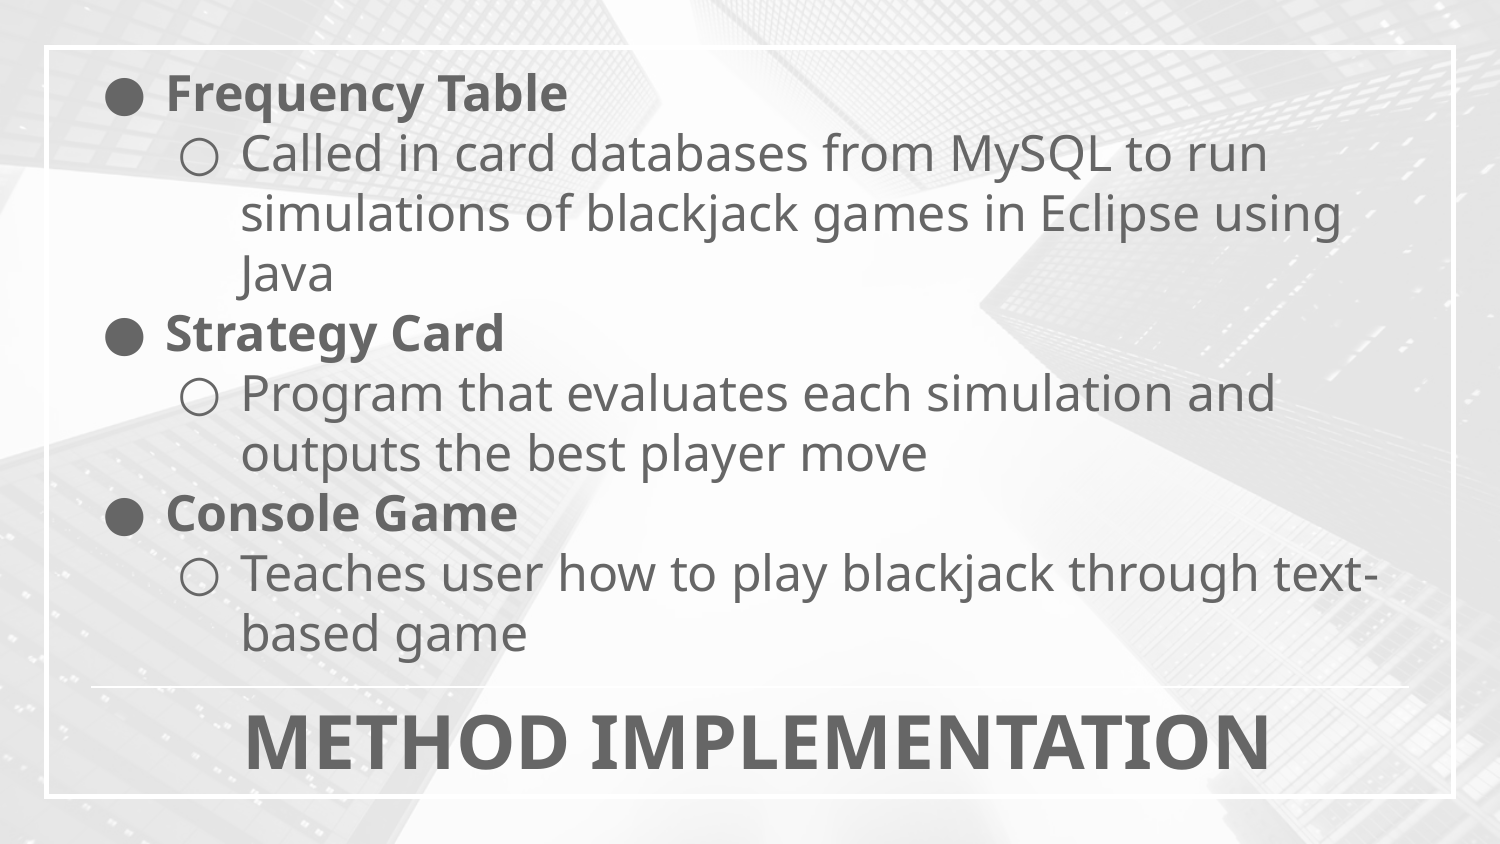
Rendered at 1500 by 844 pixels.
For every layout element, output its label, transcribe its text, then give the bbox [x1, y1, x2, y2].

list Frequency Table Called in card databases from MySQL to run simulations of blackjack games in Eclipse using Java Strategy Card Program that evaluates each simulation and outputs the best player move Console Game Teaches user how to play blackjack through text-based game [75, 63, 1426, 659]
list METHOD IMPLEMENTATION [176, 687, 1341, 793]
